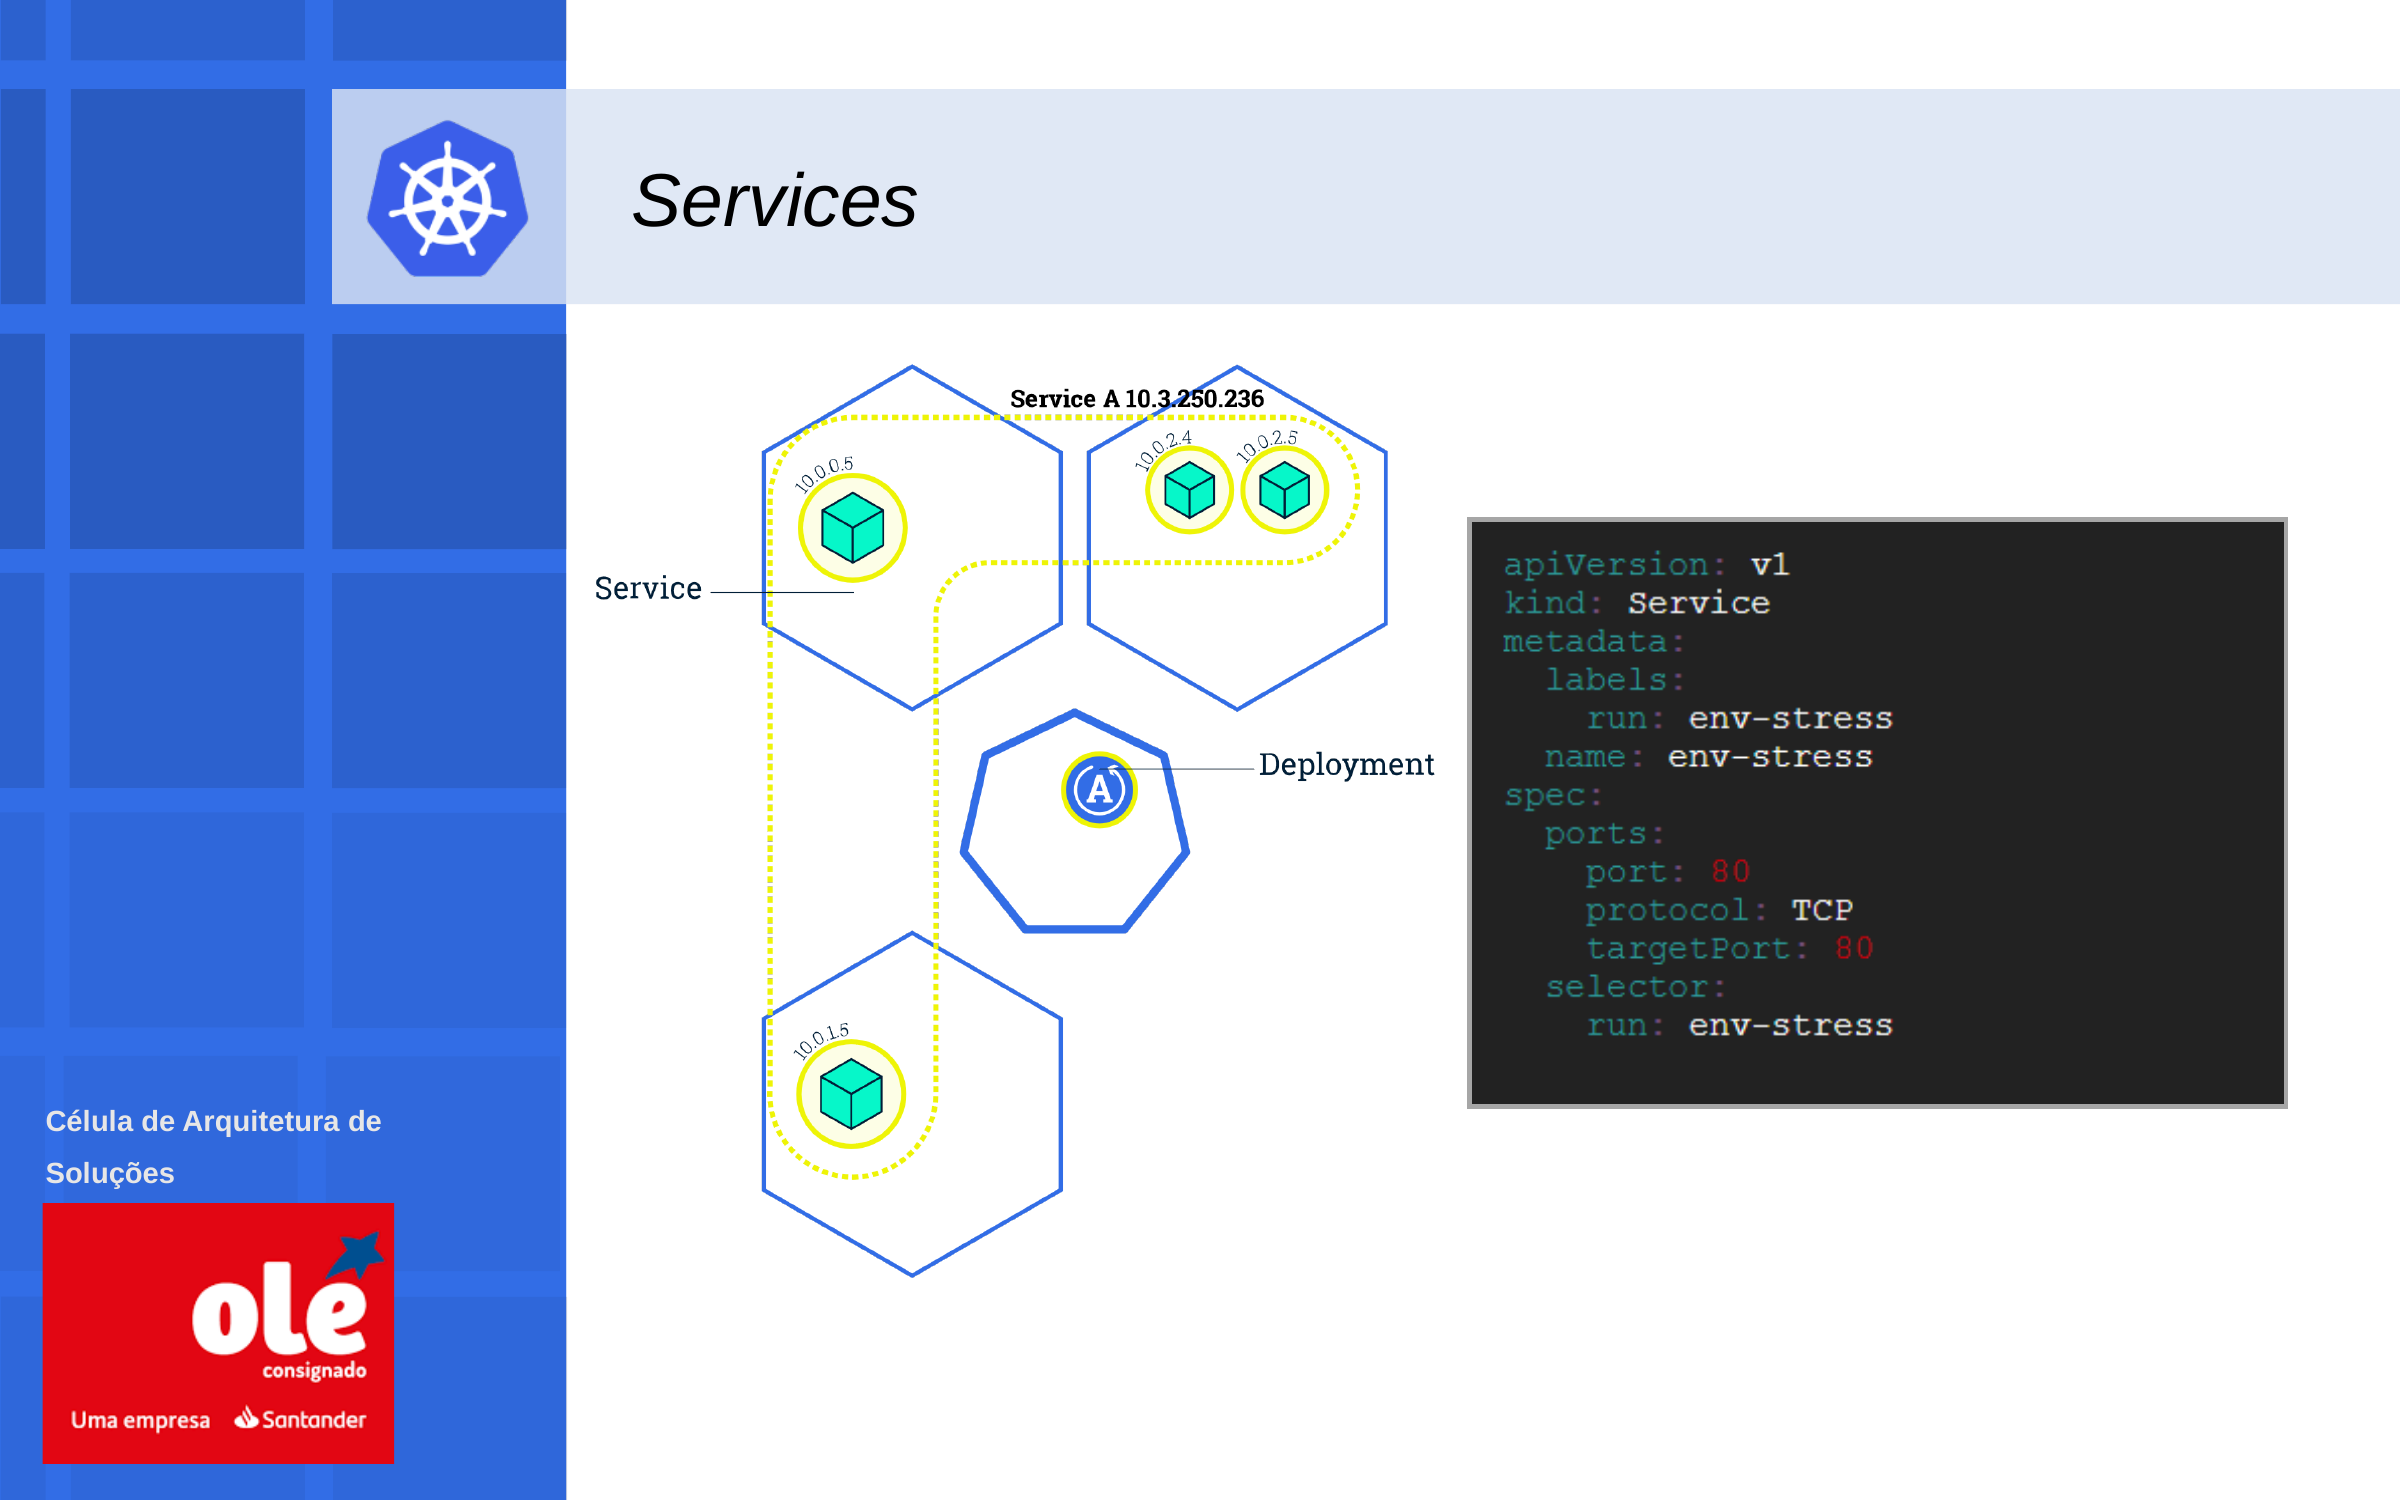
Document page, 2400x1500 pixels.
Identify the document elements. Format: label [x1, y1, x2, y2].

text_box [0, 333, 568, 1500]
picture [460, 250, 2109, 1375]
text_box [0, 0, 2400, 1500]
